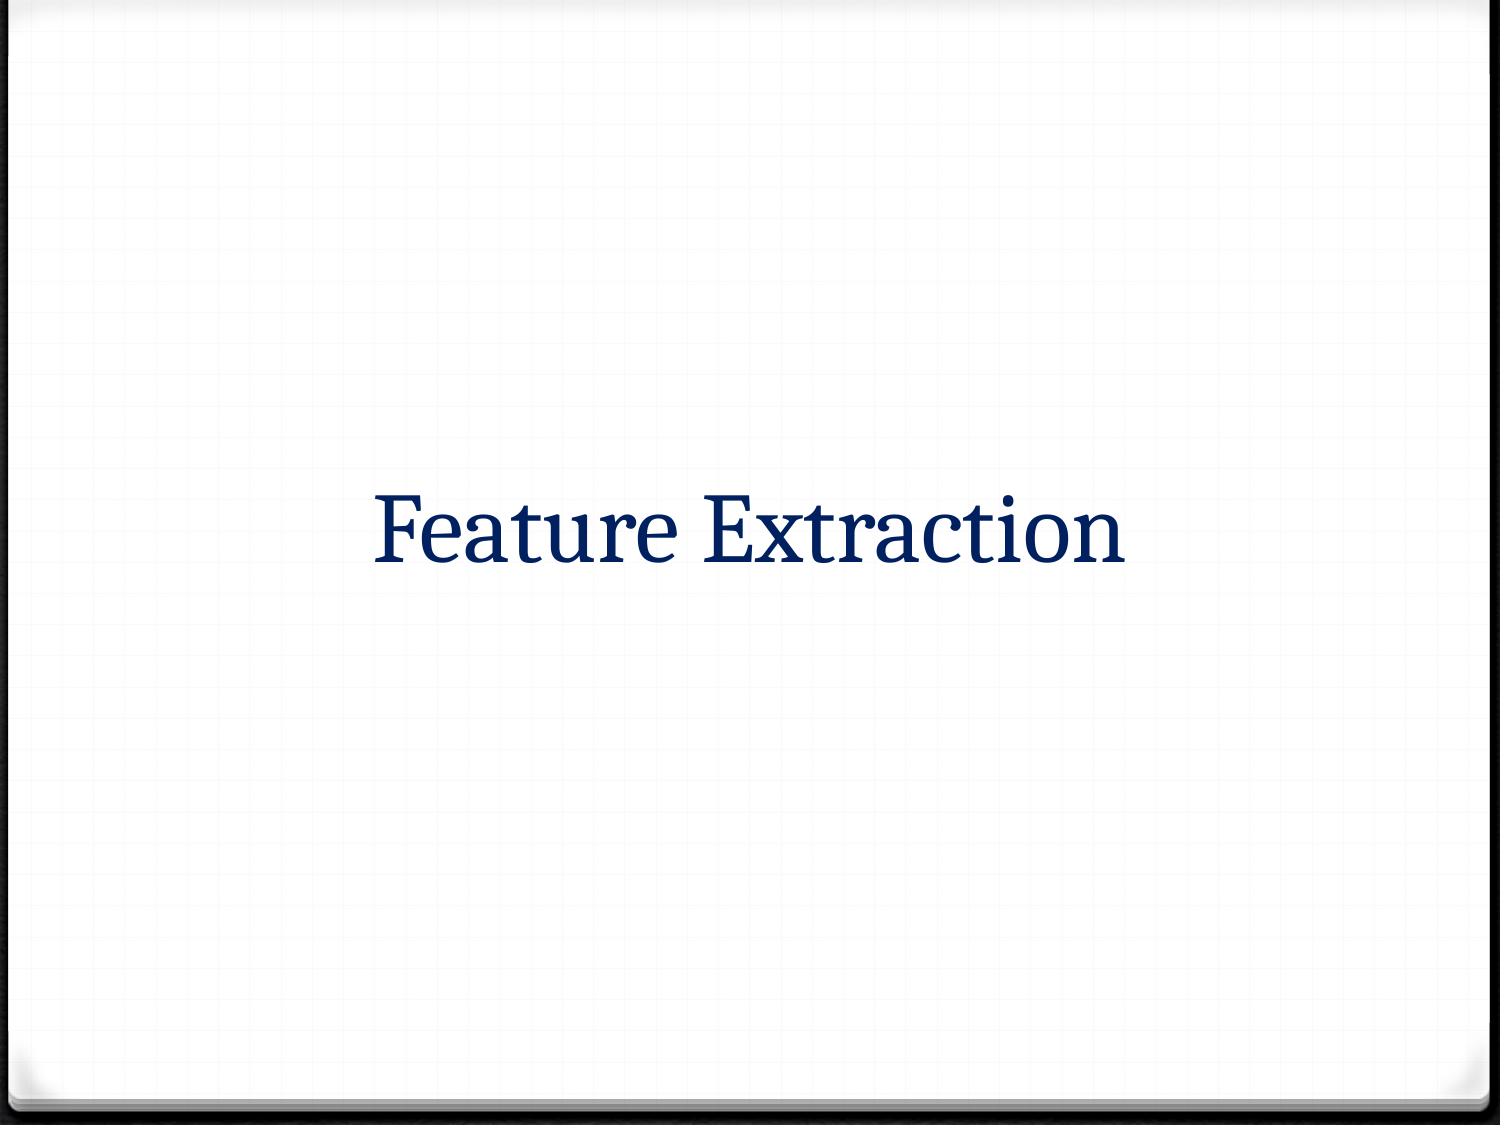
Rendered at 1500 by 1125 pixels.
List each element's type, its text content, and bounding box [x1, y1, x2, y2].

picture [0, 0, 1500, 1125]
title Feature Extraction [90, 245, 1410, 590]
